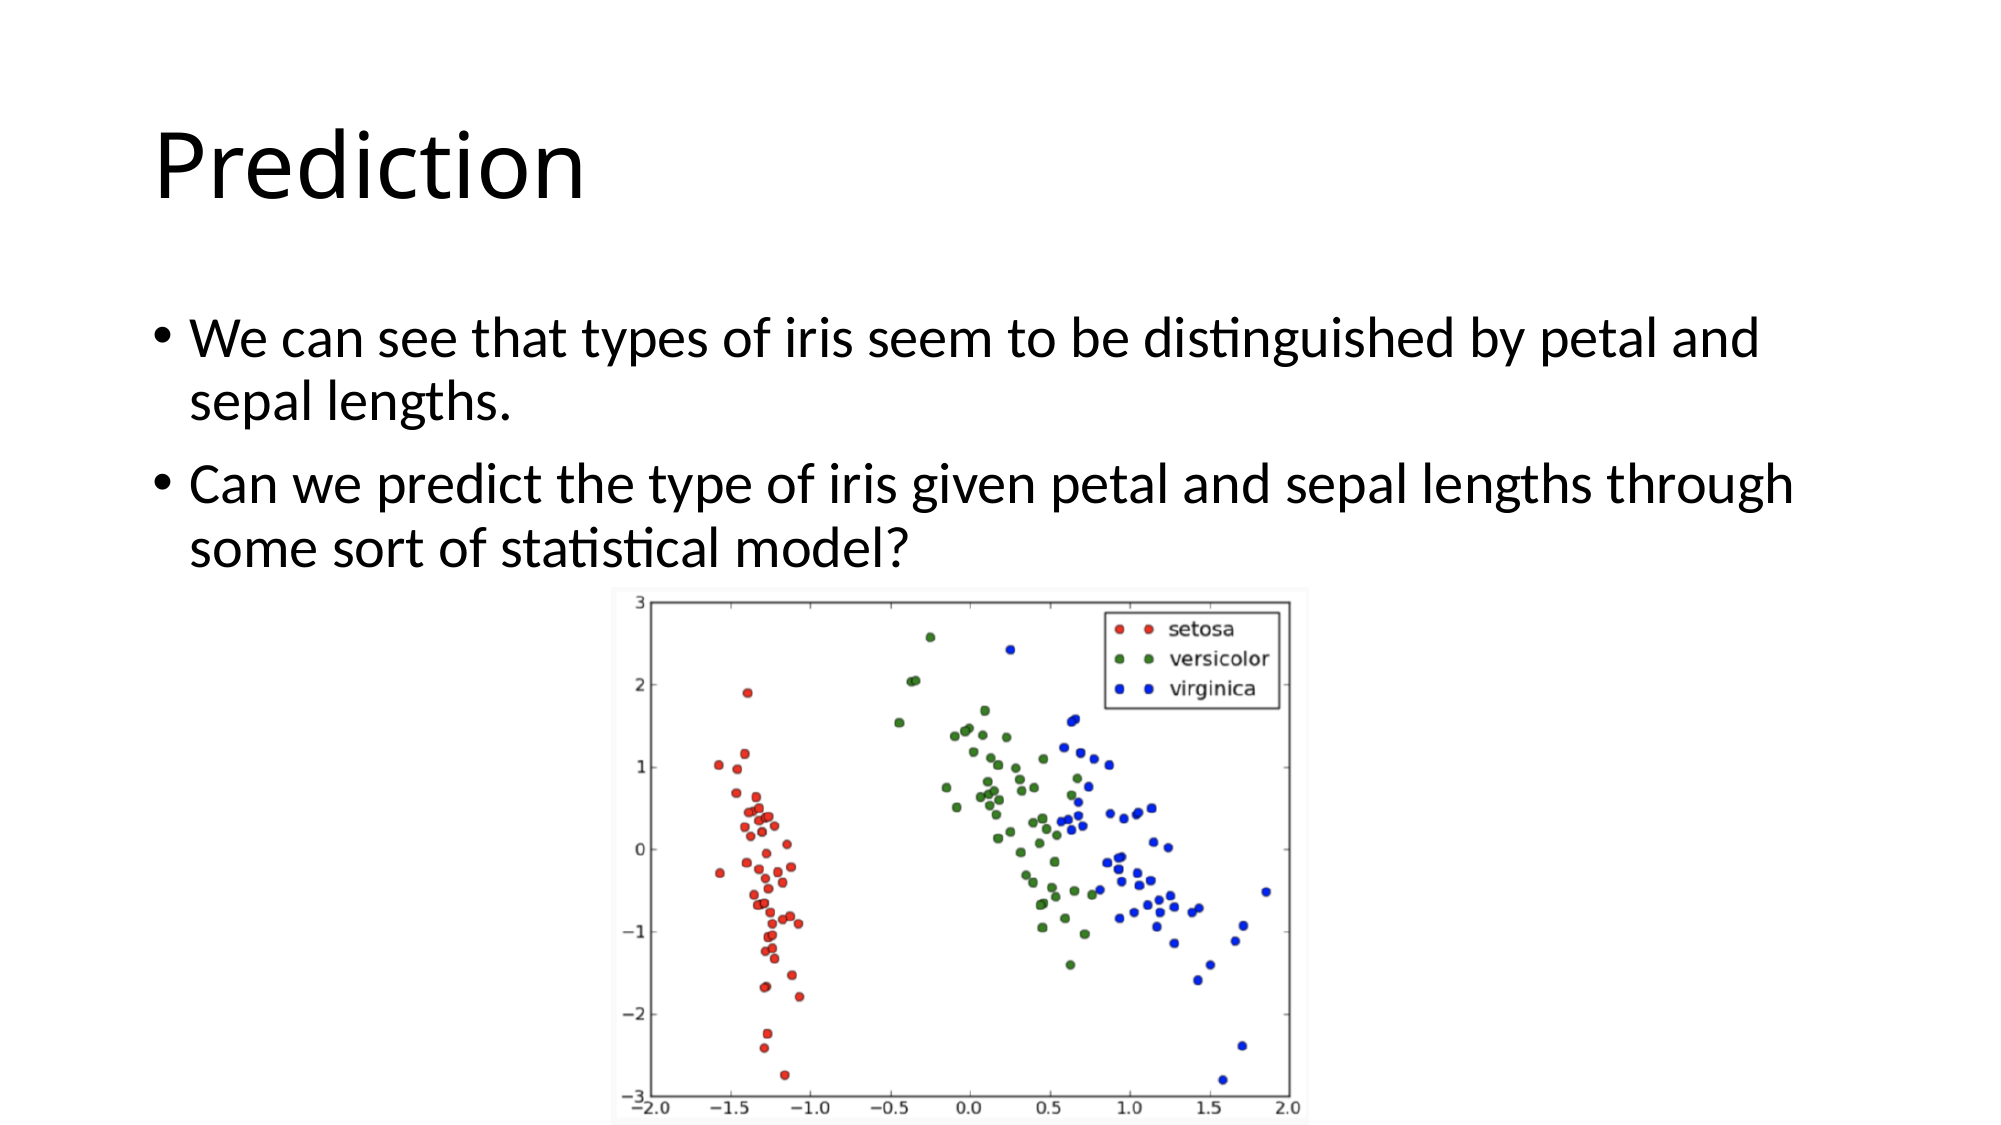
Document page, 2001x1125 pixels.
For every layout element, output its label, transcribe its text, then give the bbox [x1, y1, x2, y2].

title Prediction [137, 59, 1863, 278]
list We can see that types of iris seem to be distinguished by petal and sepal lengths. Can we predict the type of iris given petal and sepal lengths through some sort of statistical model? [137, 299, 1863, 1014]
picture [611, 587, 1309, 1125]
